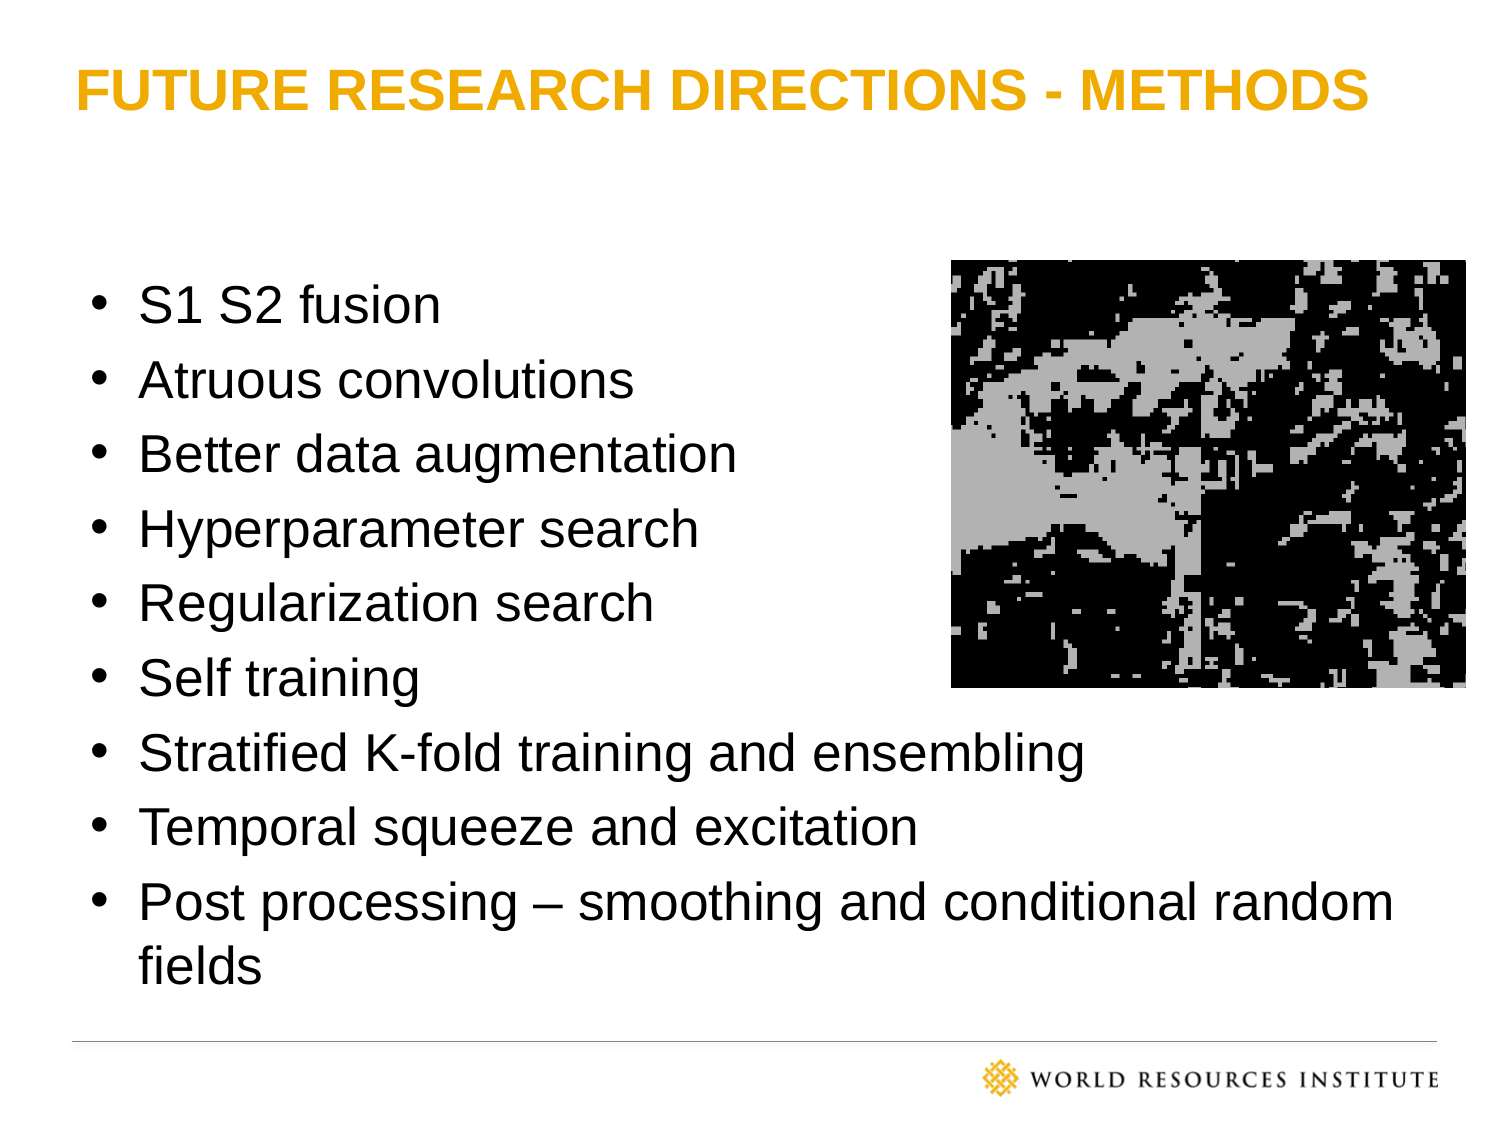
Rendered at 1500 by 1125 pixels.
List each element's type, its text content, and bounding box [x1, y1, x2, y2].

picture [950, 260, 1467, 688]
picture [982, 1059, 1438, 1097]
title Future research directions - methods [75, 45, 1425, 176]
list S1 S2 fusion Atruous convolutions Better data augmentation Hyperparameter search Regularization search Self training Stratified K-fold training and ensembling Temporal squeeze and excitation Post processing – smoothing and conditional random fields [75, 262, 1425, 1005]
